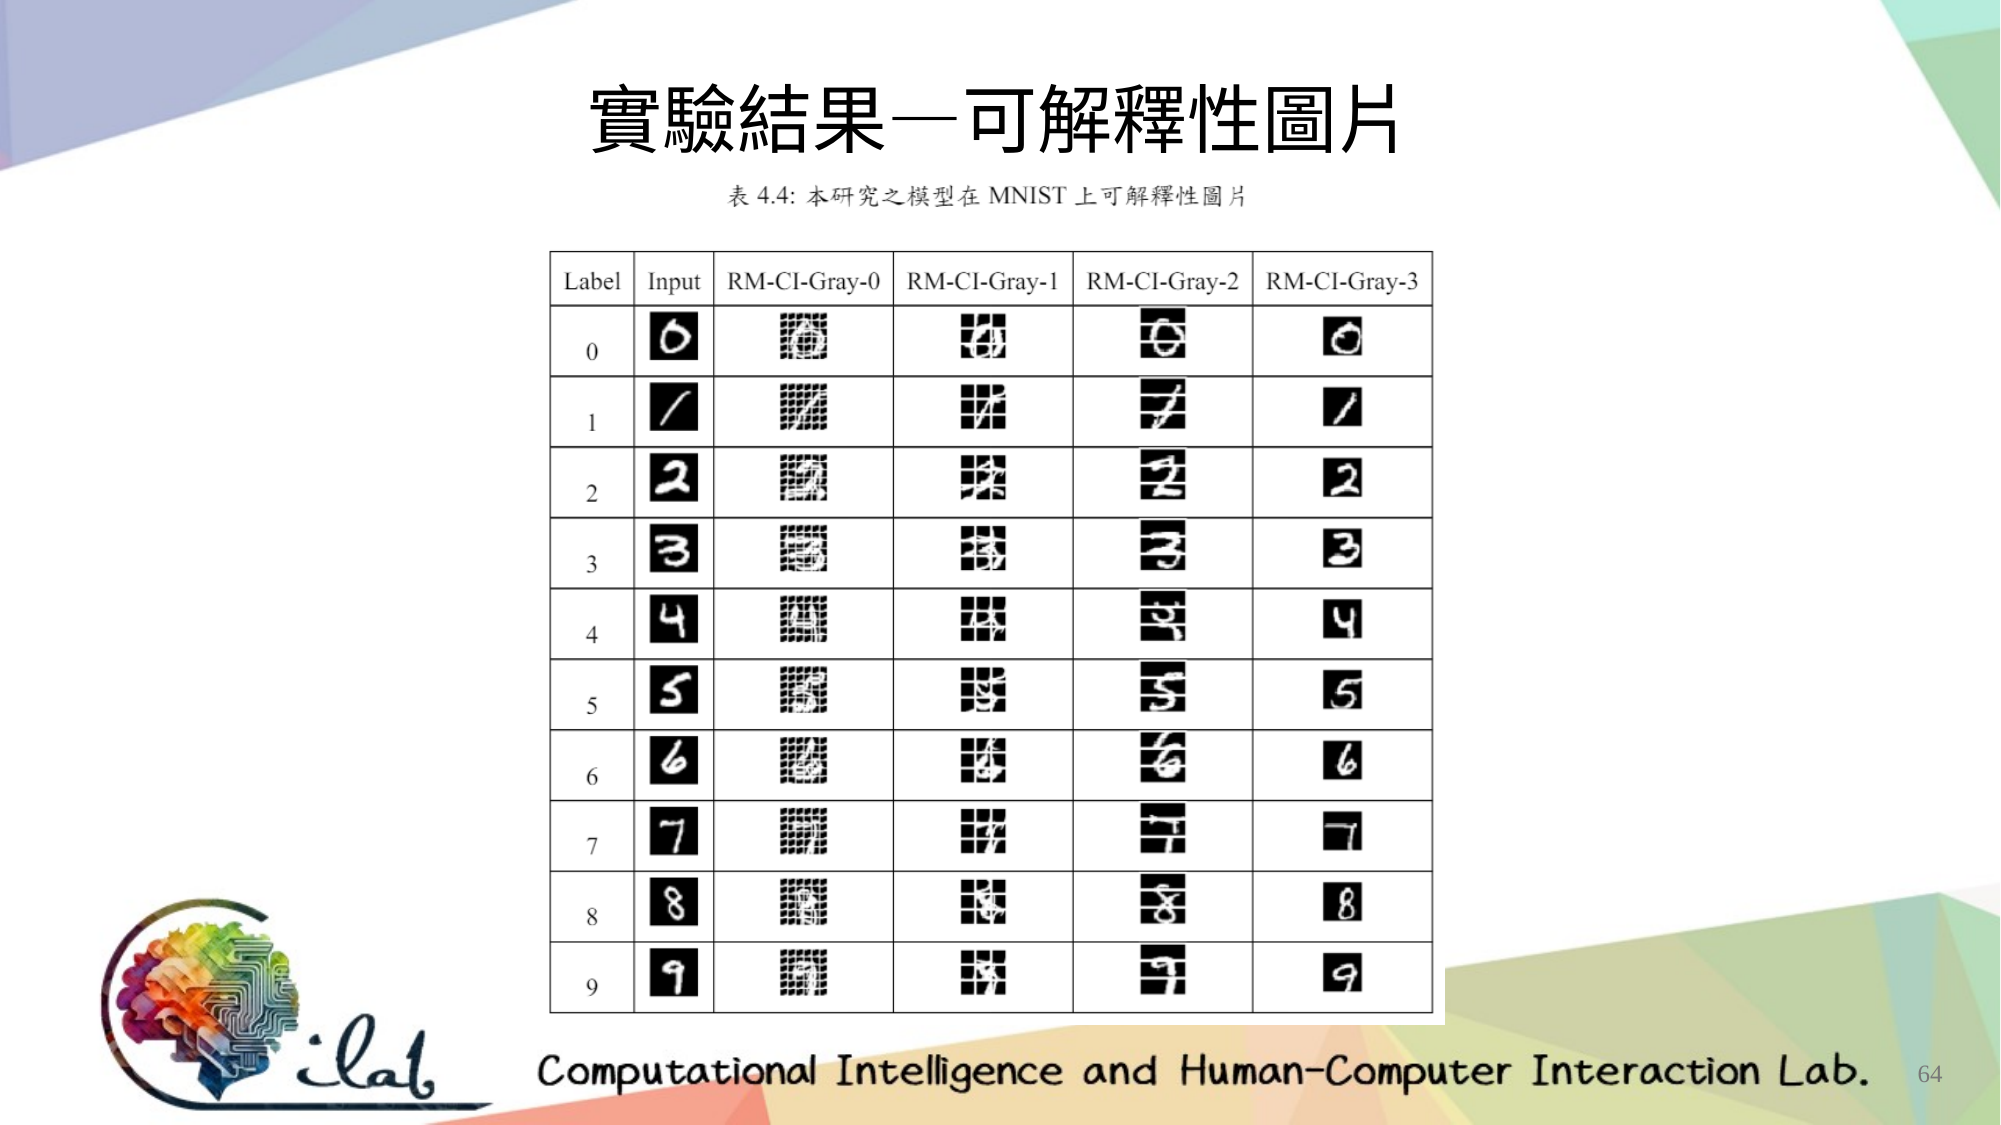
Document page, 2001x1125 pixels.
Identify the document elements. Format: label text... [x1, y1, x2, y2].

slide_number 64 [1507, 1042, 1958, 1103]
picture [0, 0, 2001, 1125]
text_box 實驗結果—可解釋性圖片 [572, 64, 1428, 170]
